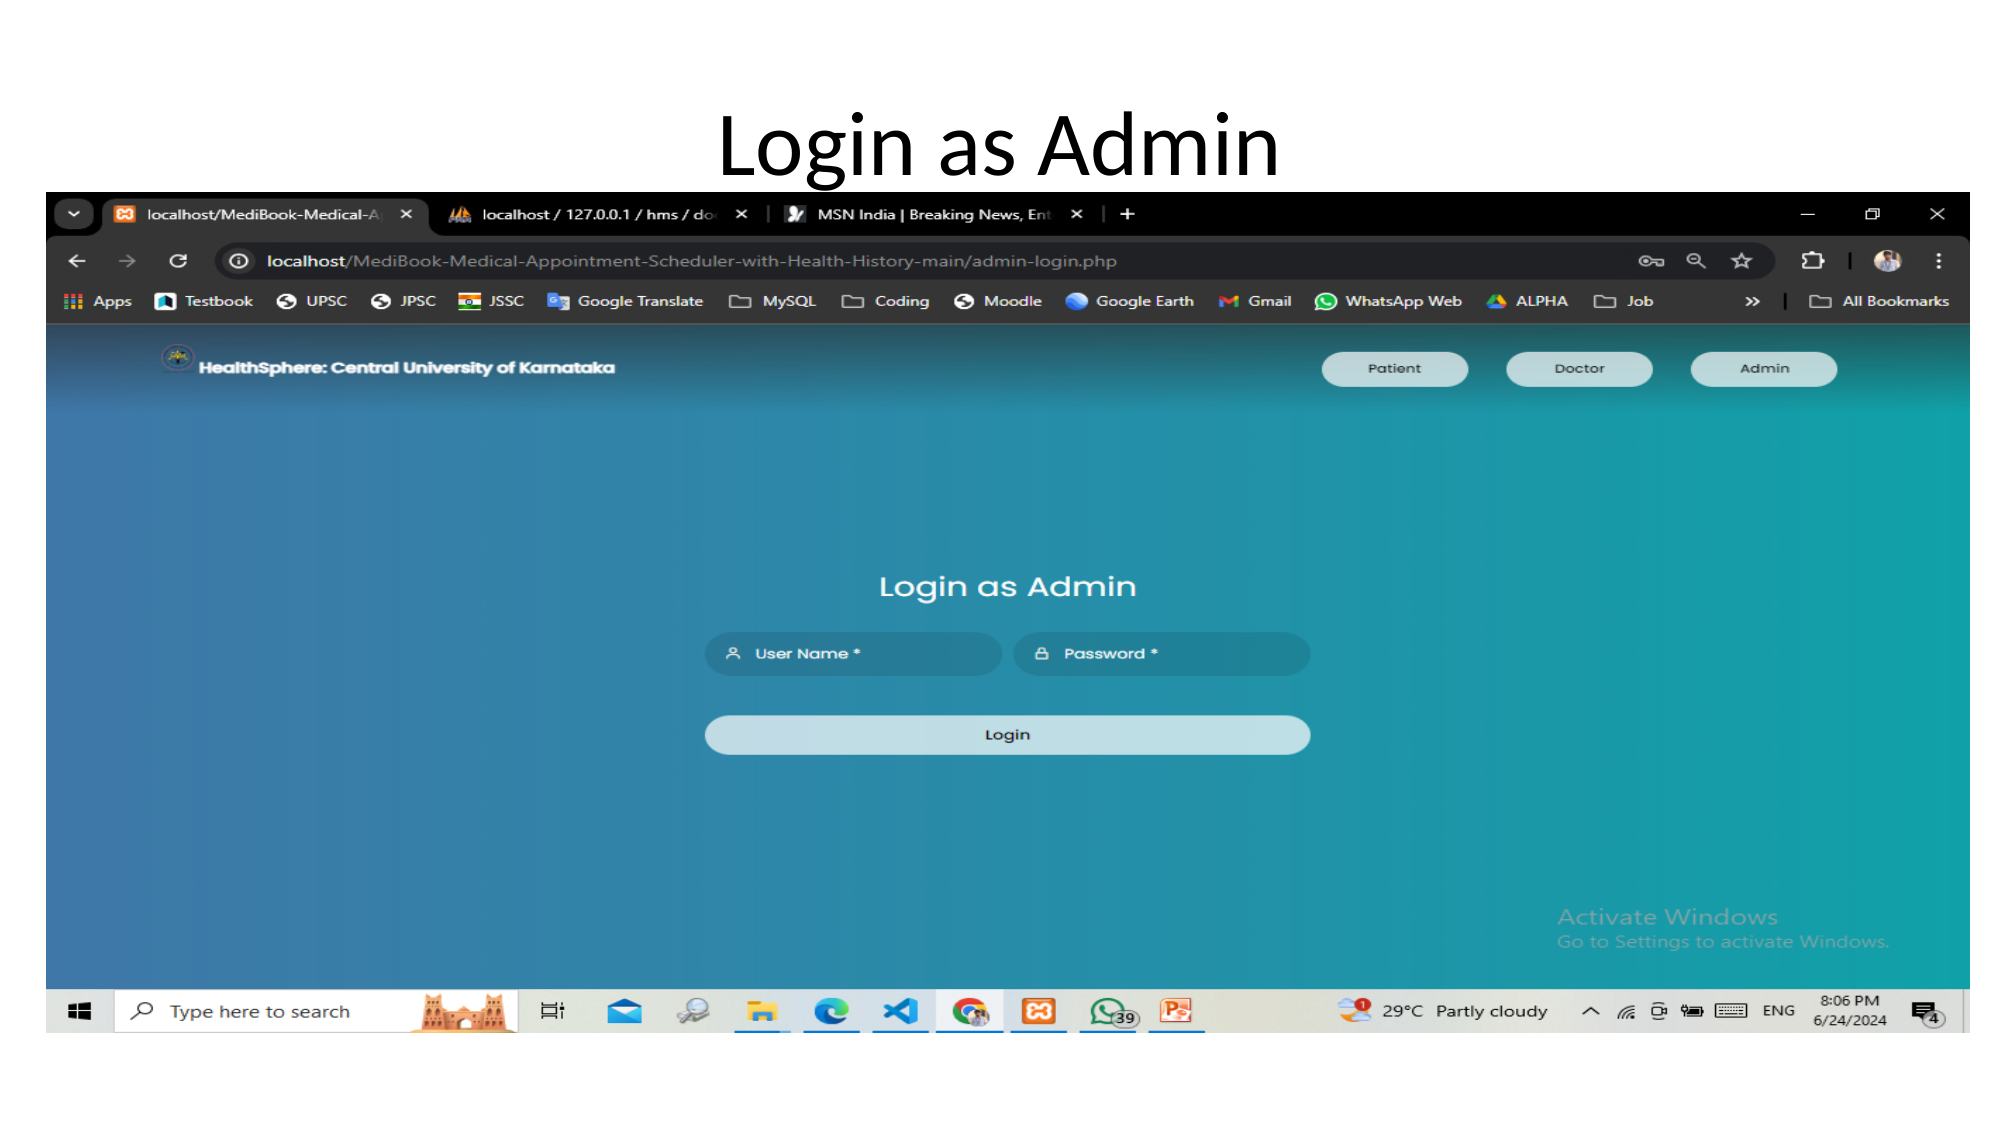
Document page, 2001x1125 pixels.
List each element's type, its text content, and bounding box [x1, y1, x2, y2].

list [46, 192, 1970, 1033]
title Login as Admin [99, 45, 1900, 191]
